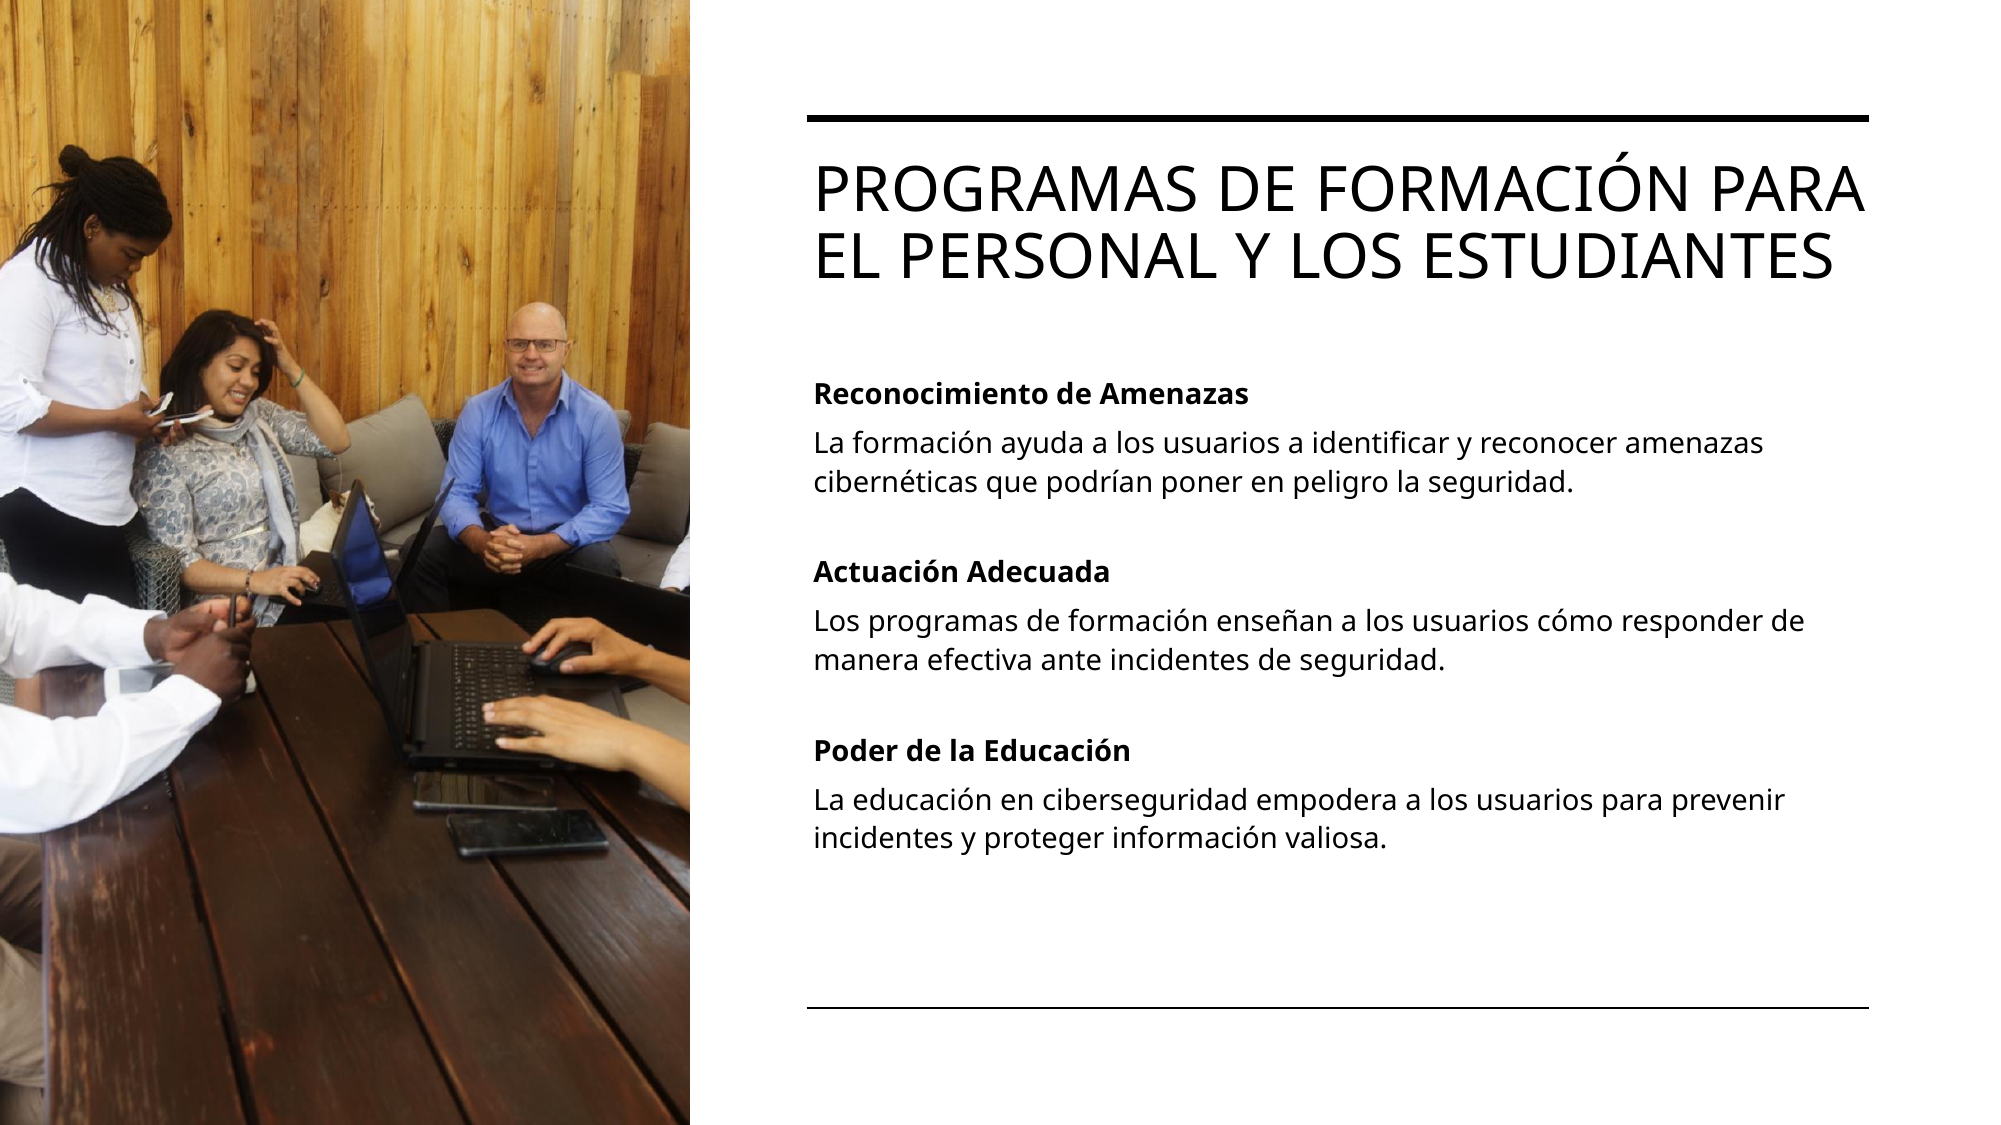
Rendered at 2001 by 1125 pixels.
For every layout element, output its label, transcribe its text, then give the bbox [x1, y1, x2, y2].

text_box [690, 0, 2000, 1125]
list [0, 0, 690, 1125]
title Programas de formación para el personal y los estudiantes [798, 149, 1886, 364]
list Reconocimiento de Amenazas La formación ayuda a los usuarios a identificar y reconocer amenazas cibernéticas que podrían poner en peligro la seguridad. Actuación Adecuada Los programas de formación enseñan a los usuarios cómo responder de manera efectiva ante incidentes de seguridad. Poder de la Educación La educación en ciberseguridad empodera a los usuarios para prevenir incidentes y proteger información valiosa. [798, 364, 1886, 978]
